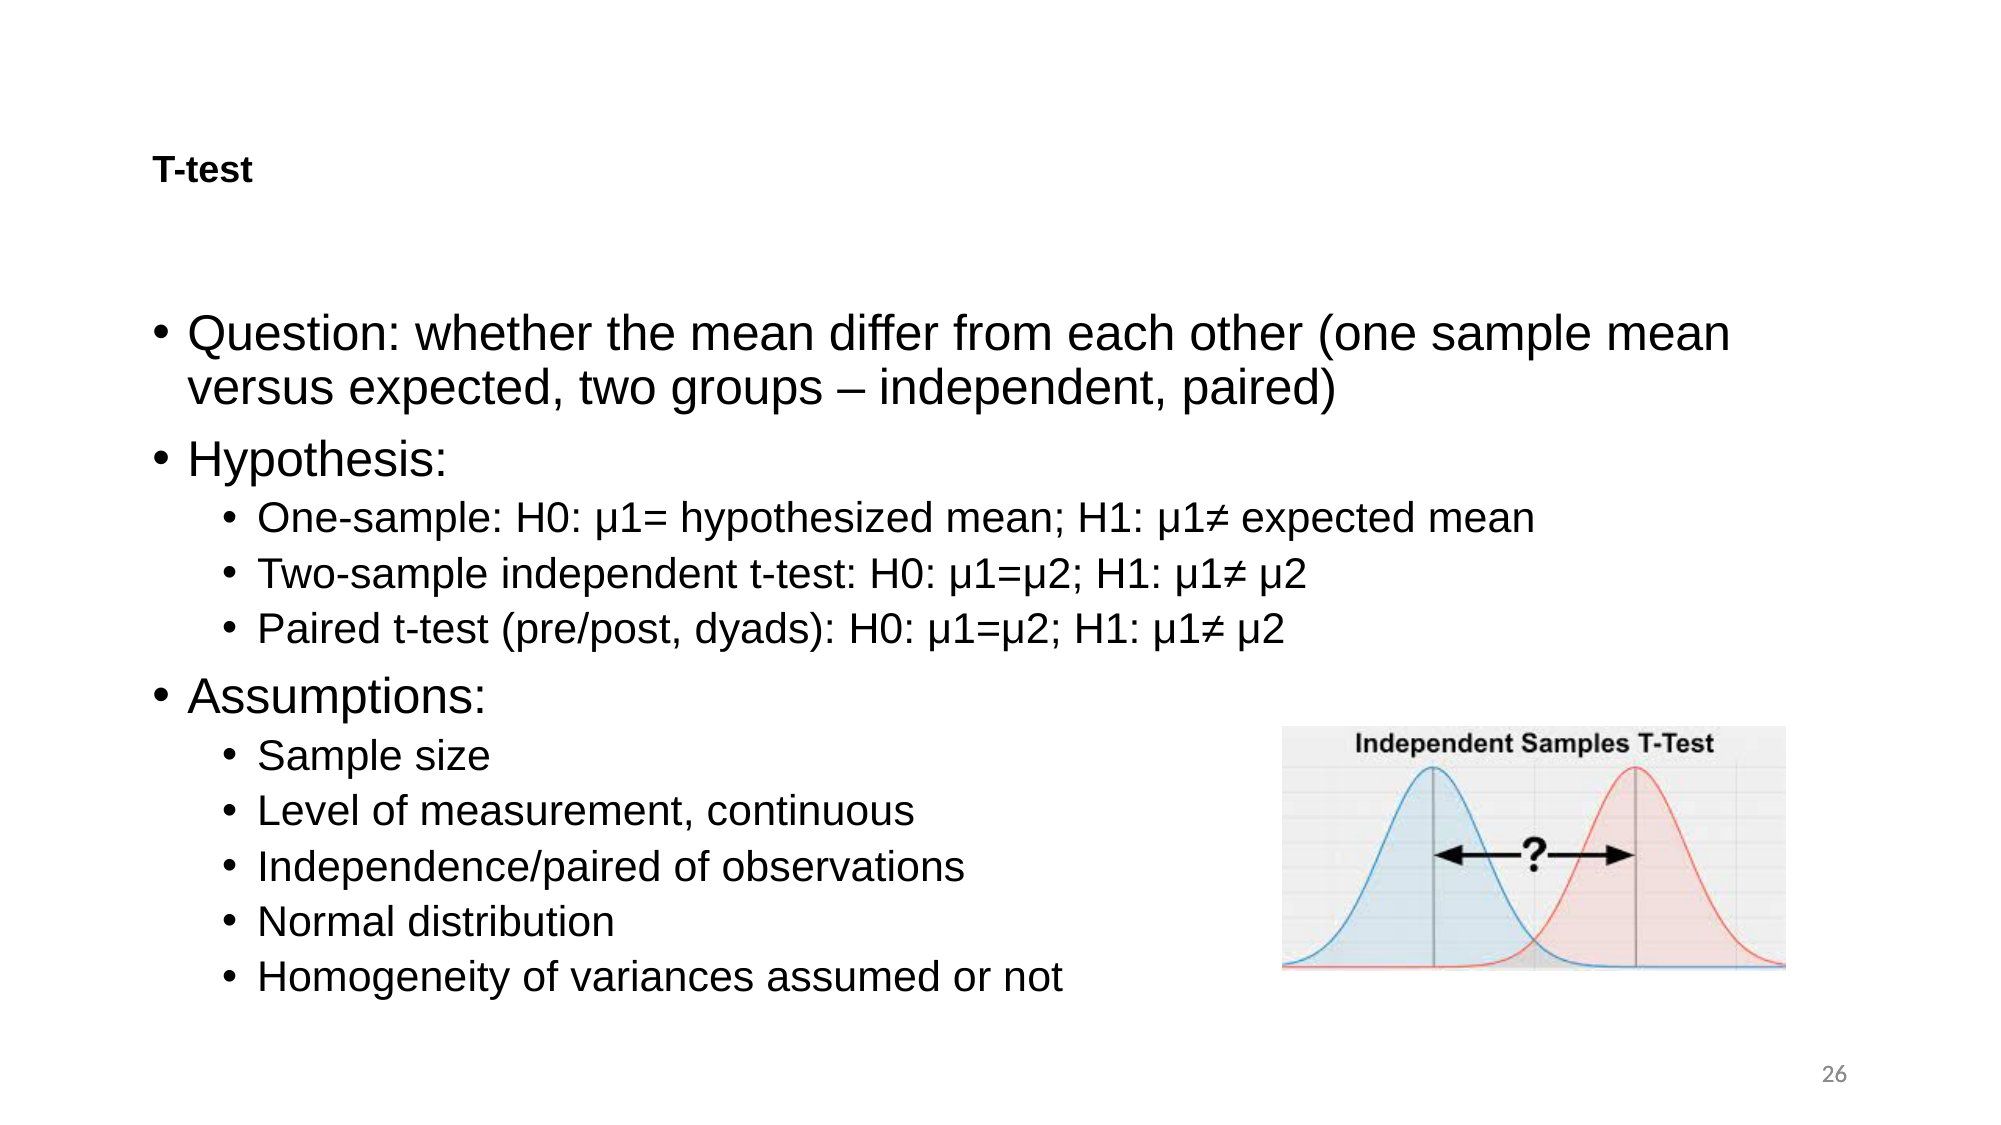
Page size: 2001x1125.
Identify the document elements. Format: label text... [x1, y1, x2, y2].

list Question: whether the mean differ from each other (one sample mean versus expected, two groups – independent, paired) Hypothesis: One-sample: H0: μ1= hypothesized mean; H1: μ1≠ expected mean Two-sample independent t-test: H0: μ1=μ2; H1: μ1≠ μ2 Paired t-test (pre/post, dyads): H0: μ1=μ2; H1: μ1≠ μ2 Assumptions: Sample size Level of measurement, continuous Independence/paired of observations Normal distribution Homogeneity of variances assumed or not [1381, 299, 1863, 1014]
picture [1282, 726, 1786, 971]
text_box 26 [1412, 1042, 1863, 1103]
text_box [58, 274, 1375, 1060]
title T-test [137, 59, 1863, 278]
